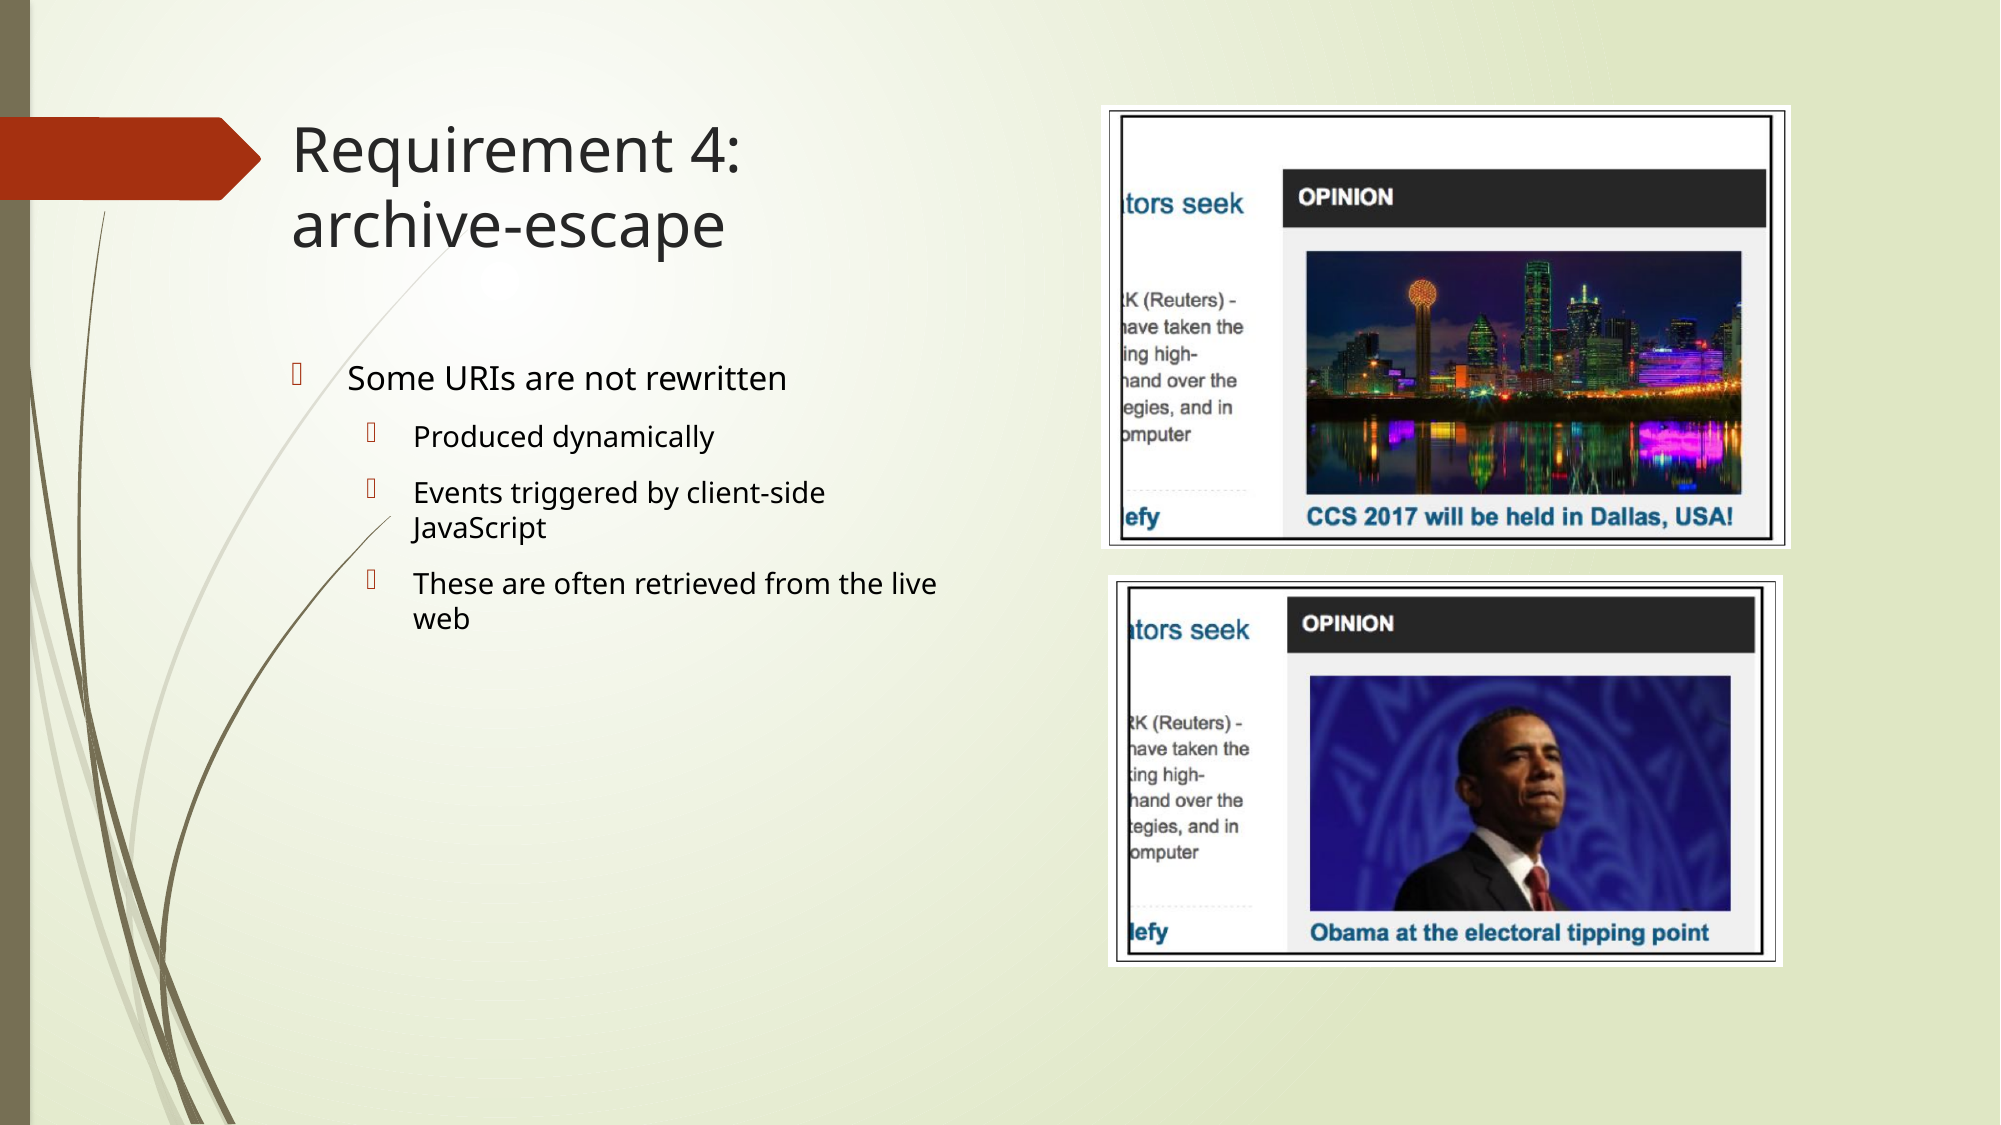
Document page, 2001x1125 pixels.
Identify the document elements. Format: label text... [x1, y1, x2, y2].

list Some URIs are not rewritten Produced dynamically Events triggered by client-side JavaScript These are often retrieved from the live web [276, 350, 956, 970]
picture [1101, 105, 1792, 549]
picture [1108, 575, 1783, 967]
title Requirement 4: archive-escape [276, 102, 956, 313]
